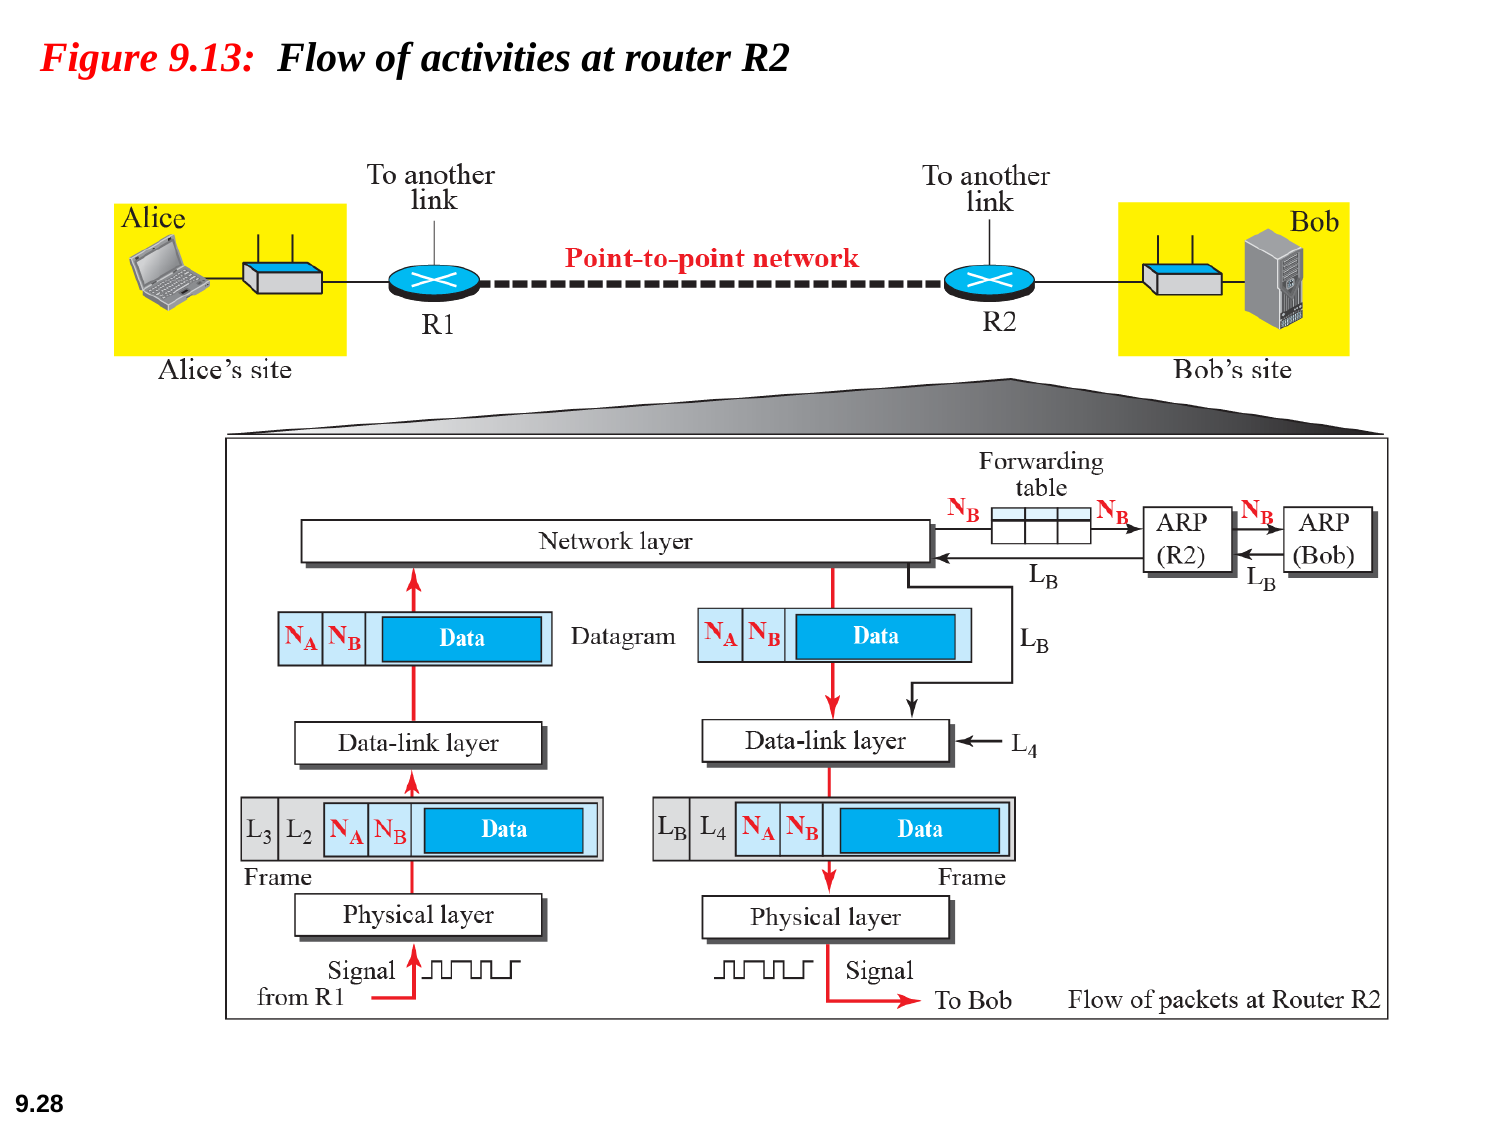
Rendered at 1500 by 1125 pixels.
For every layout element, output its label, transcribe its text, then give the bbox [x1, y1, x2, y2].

text_box 9.28 [0, 1049, 313, 1125]
picture [113, 157, 1389, 1020]
text_box Figure 9.13: Flow of activities at router R2 [24, 22, 1363, 87]
